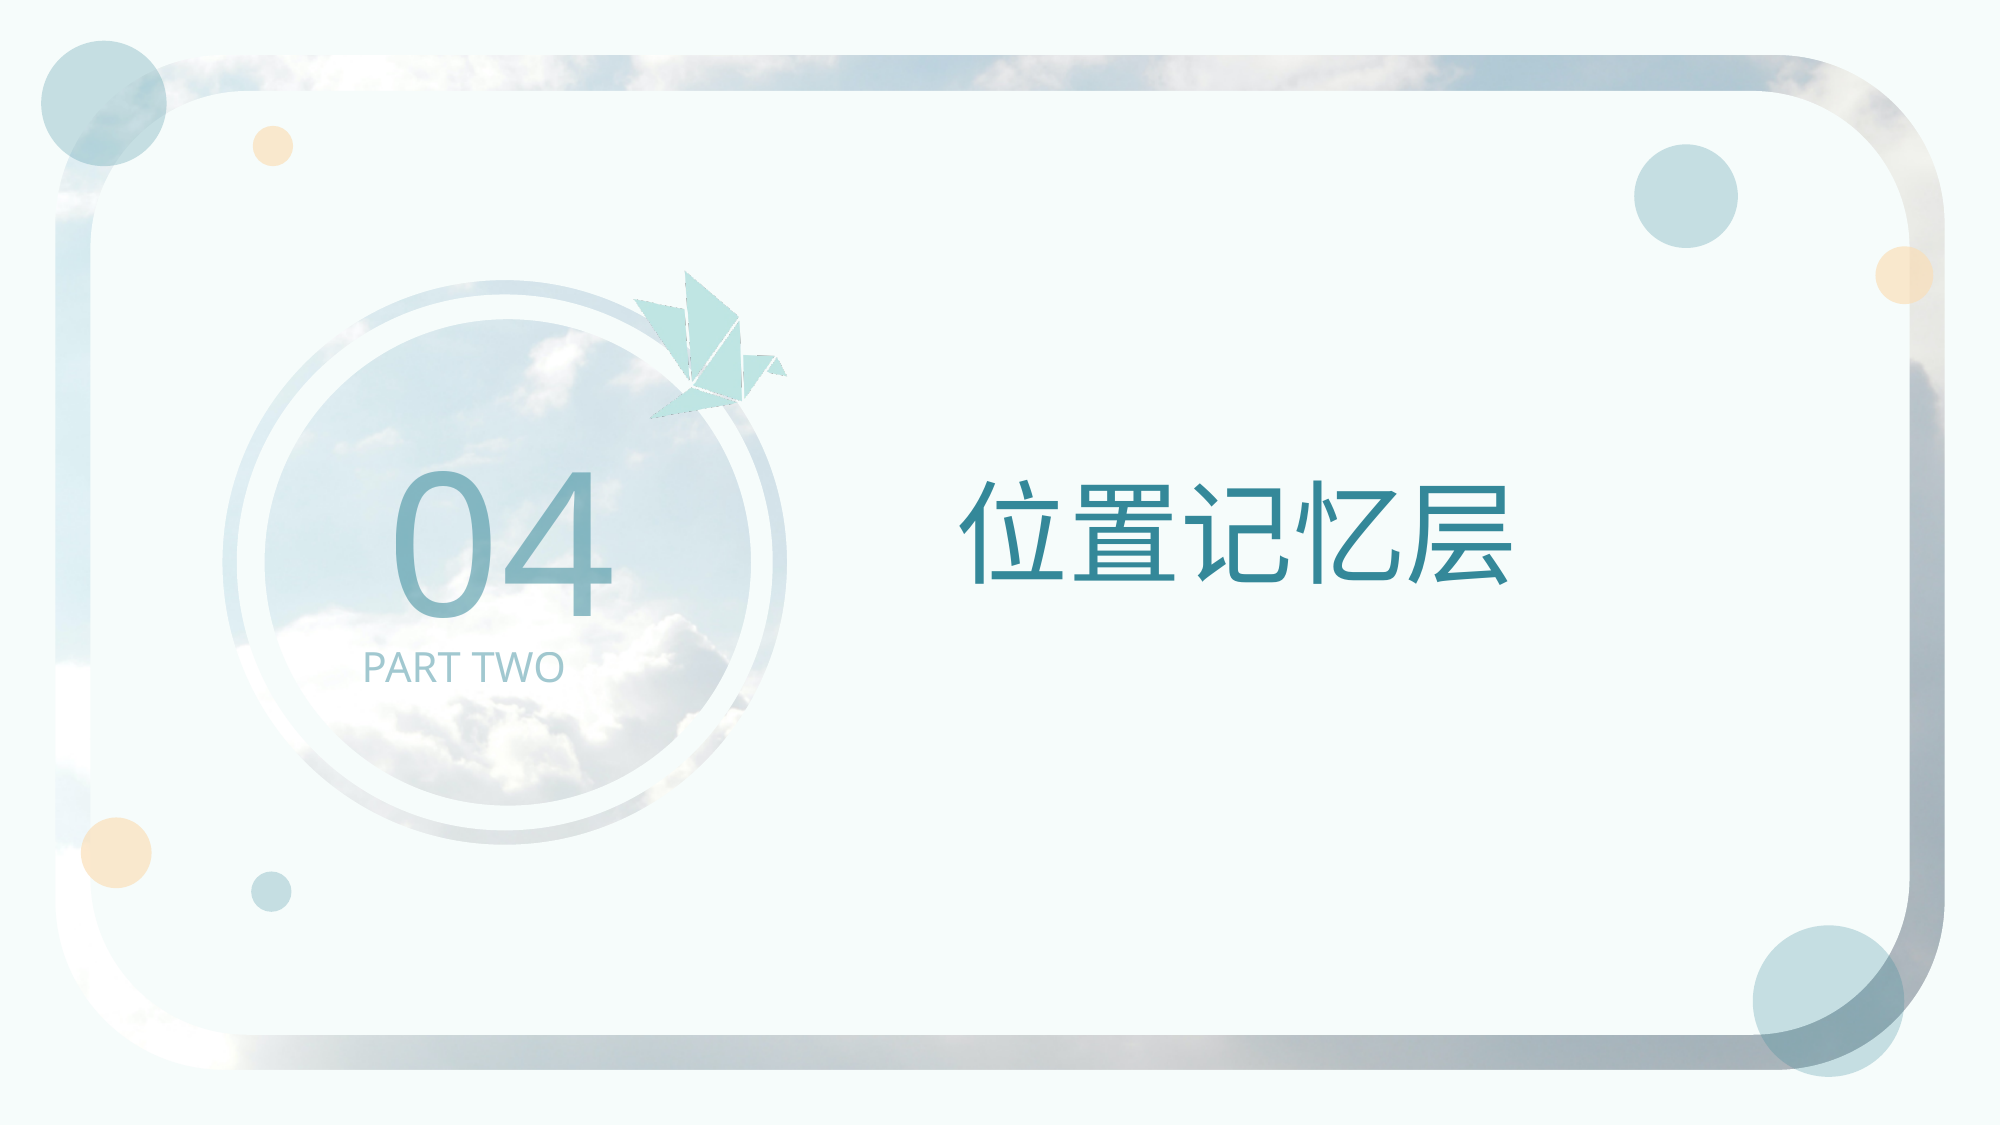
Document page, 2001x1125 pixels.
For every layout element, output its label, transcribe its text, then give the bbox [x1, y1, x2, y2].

picture [224, 266, 792, 843]
text_box [80, 817, 152, 889]
text_box 04 [371, 408, 655, 633]
text_box 位置记忆层 [941, 455, 1733, 606]
picture [158, 56, 1943, 1006]
text_box [252, 125, 294, 167]
text_box [41, 40, 167, 167]
picture [57, 158, 1791, 1068]
text_box [251, 871, 292, 912]
text_box PART TWO [346, 633, 680, 699]
text_box [1875, 246, 1934, 305]
text_box [1634, 144, 1738, 248]
text_box [0, 0, 2000, 1125]
text_box [1752, 925, 1905, 1077]
